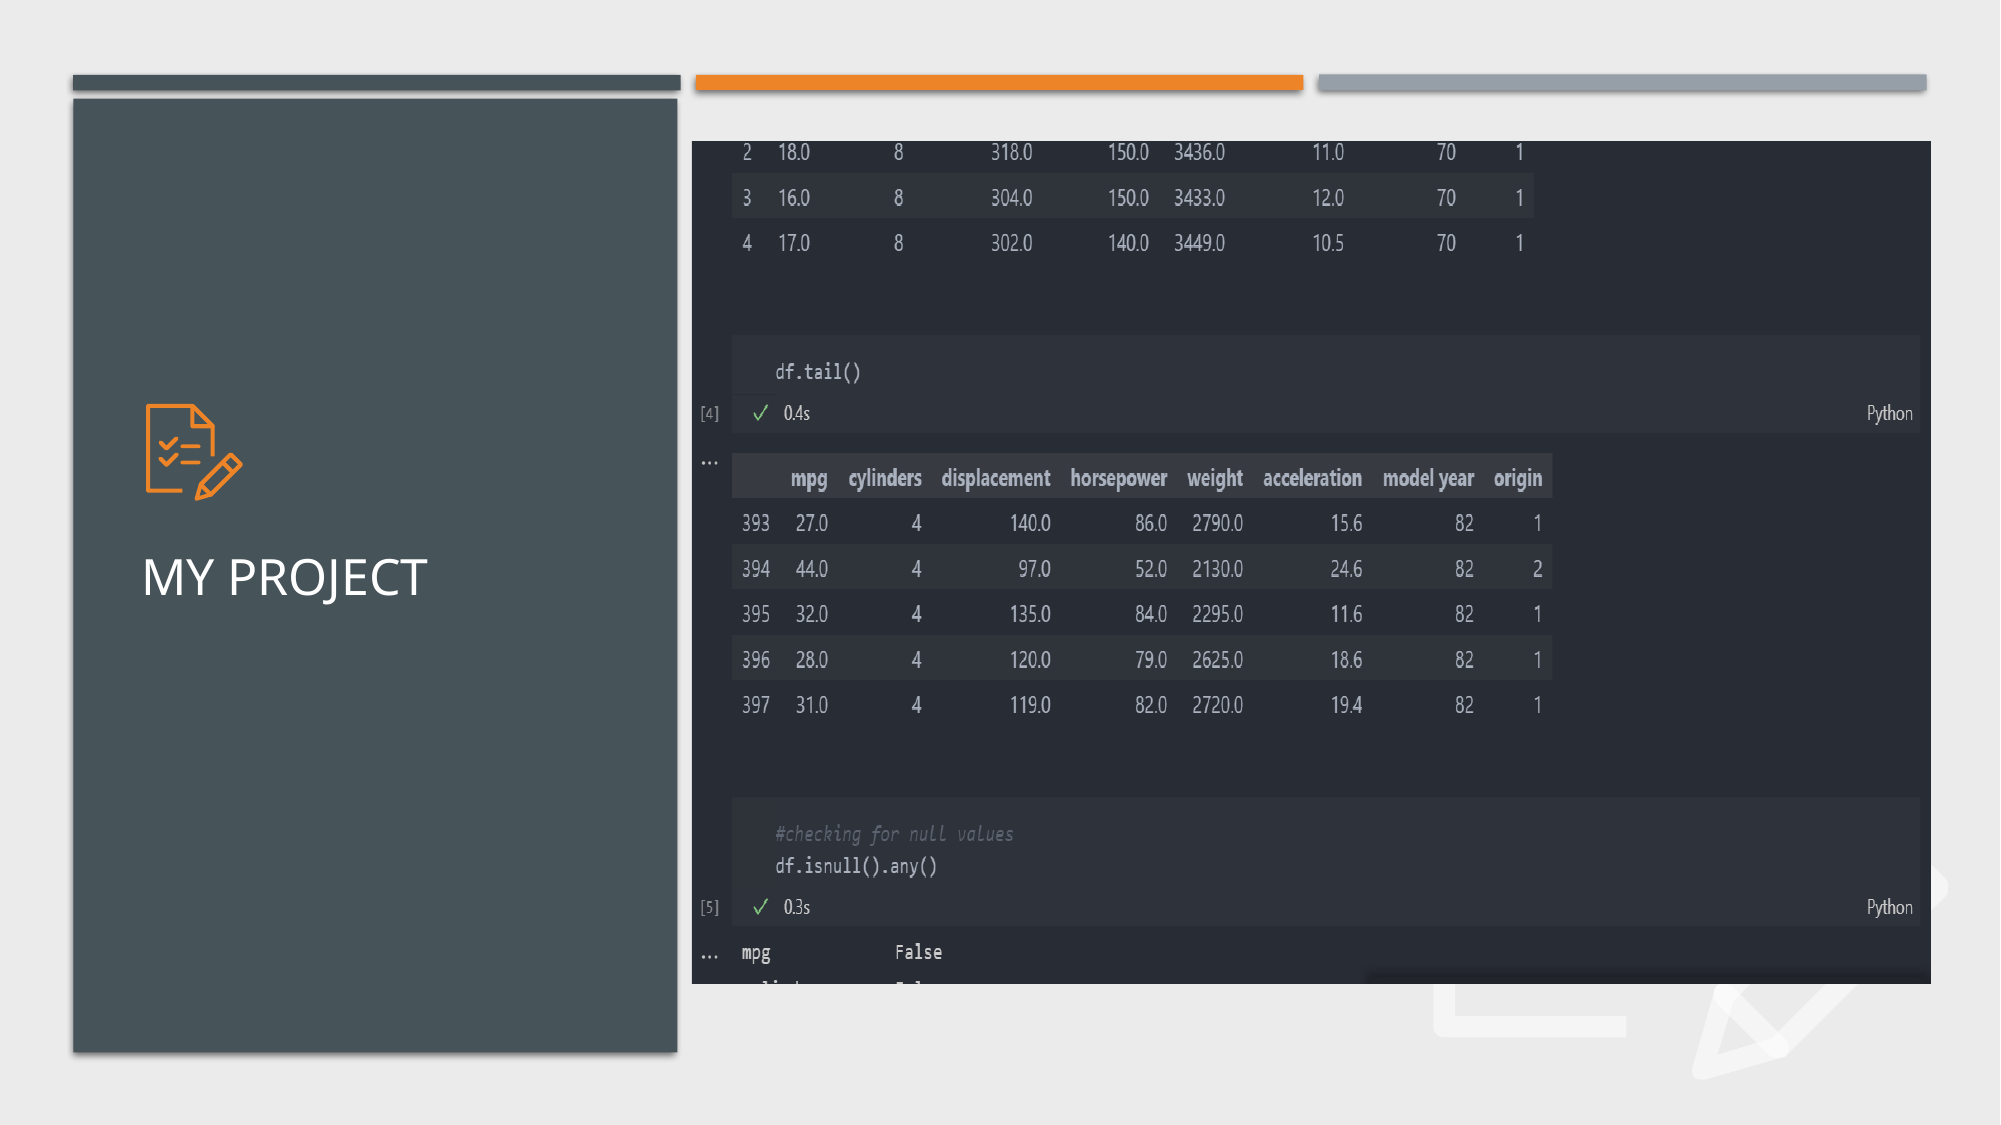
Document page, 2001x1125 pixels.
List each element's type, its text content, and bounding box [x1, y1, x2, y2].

title My Project [125, 434, 624, 717]
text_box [1432, 564, 1949, 1081]
picture [691, 140, 1932, 985]
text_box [145, 403, 244, 502]
